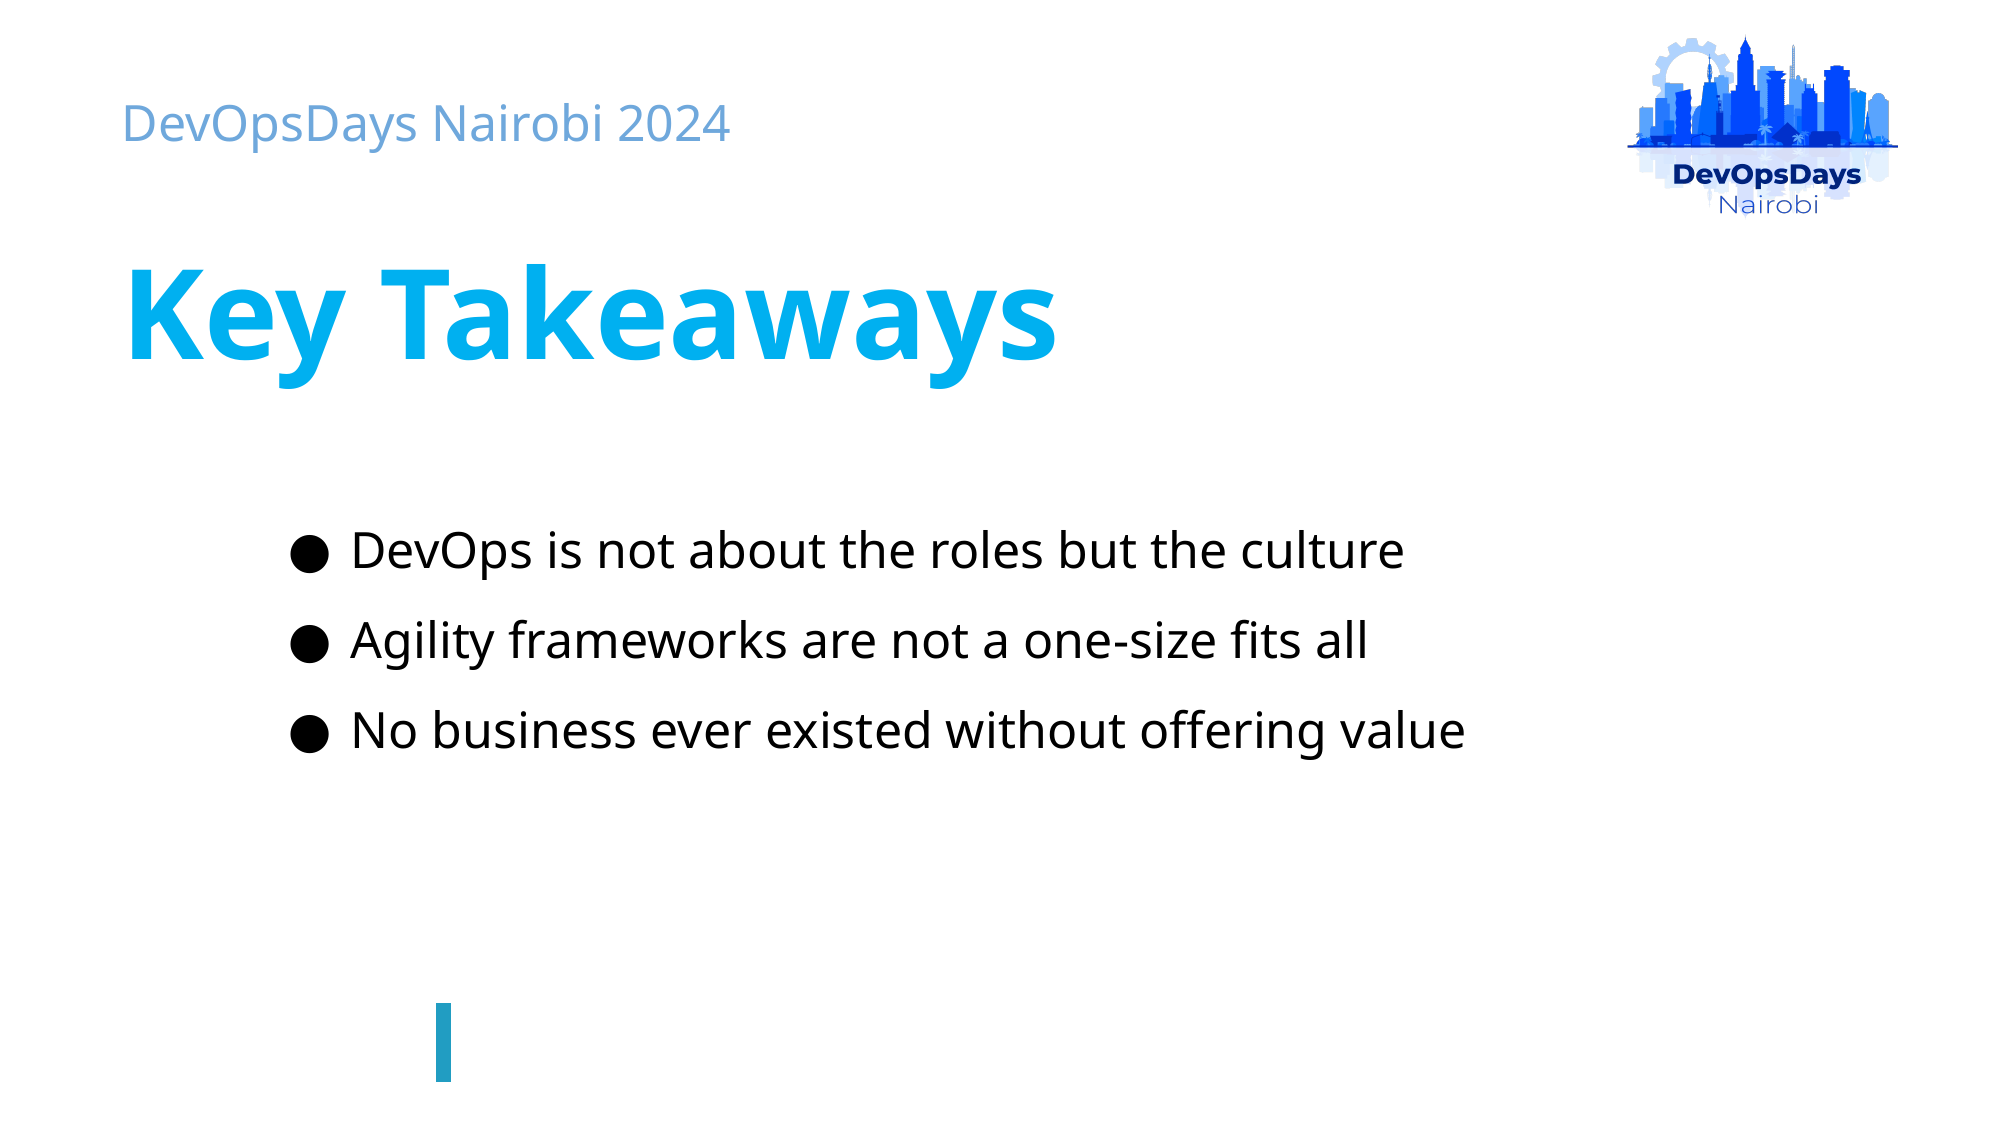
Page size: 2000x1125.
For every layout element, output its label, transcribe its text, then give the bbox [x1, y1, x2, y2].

text_box DevOps is not about the roles but the culture Agility frameworks are not a one-size fits all No business ever existed without offering value [260, 413, 1886, 864]
text_box [421, 991, 1232, 1092]
text_box DevOpsDays Nairobi 2024 [106, 76, 917, 167]
picture [1578, 0, 1944, 244]
text_box Key Takeaways [106, 227, 1282, 392]
